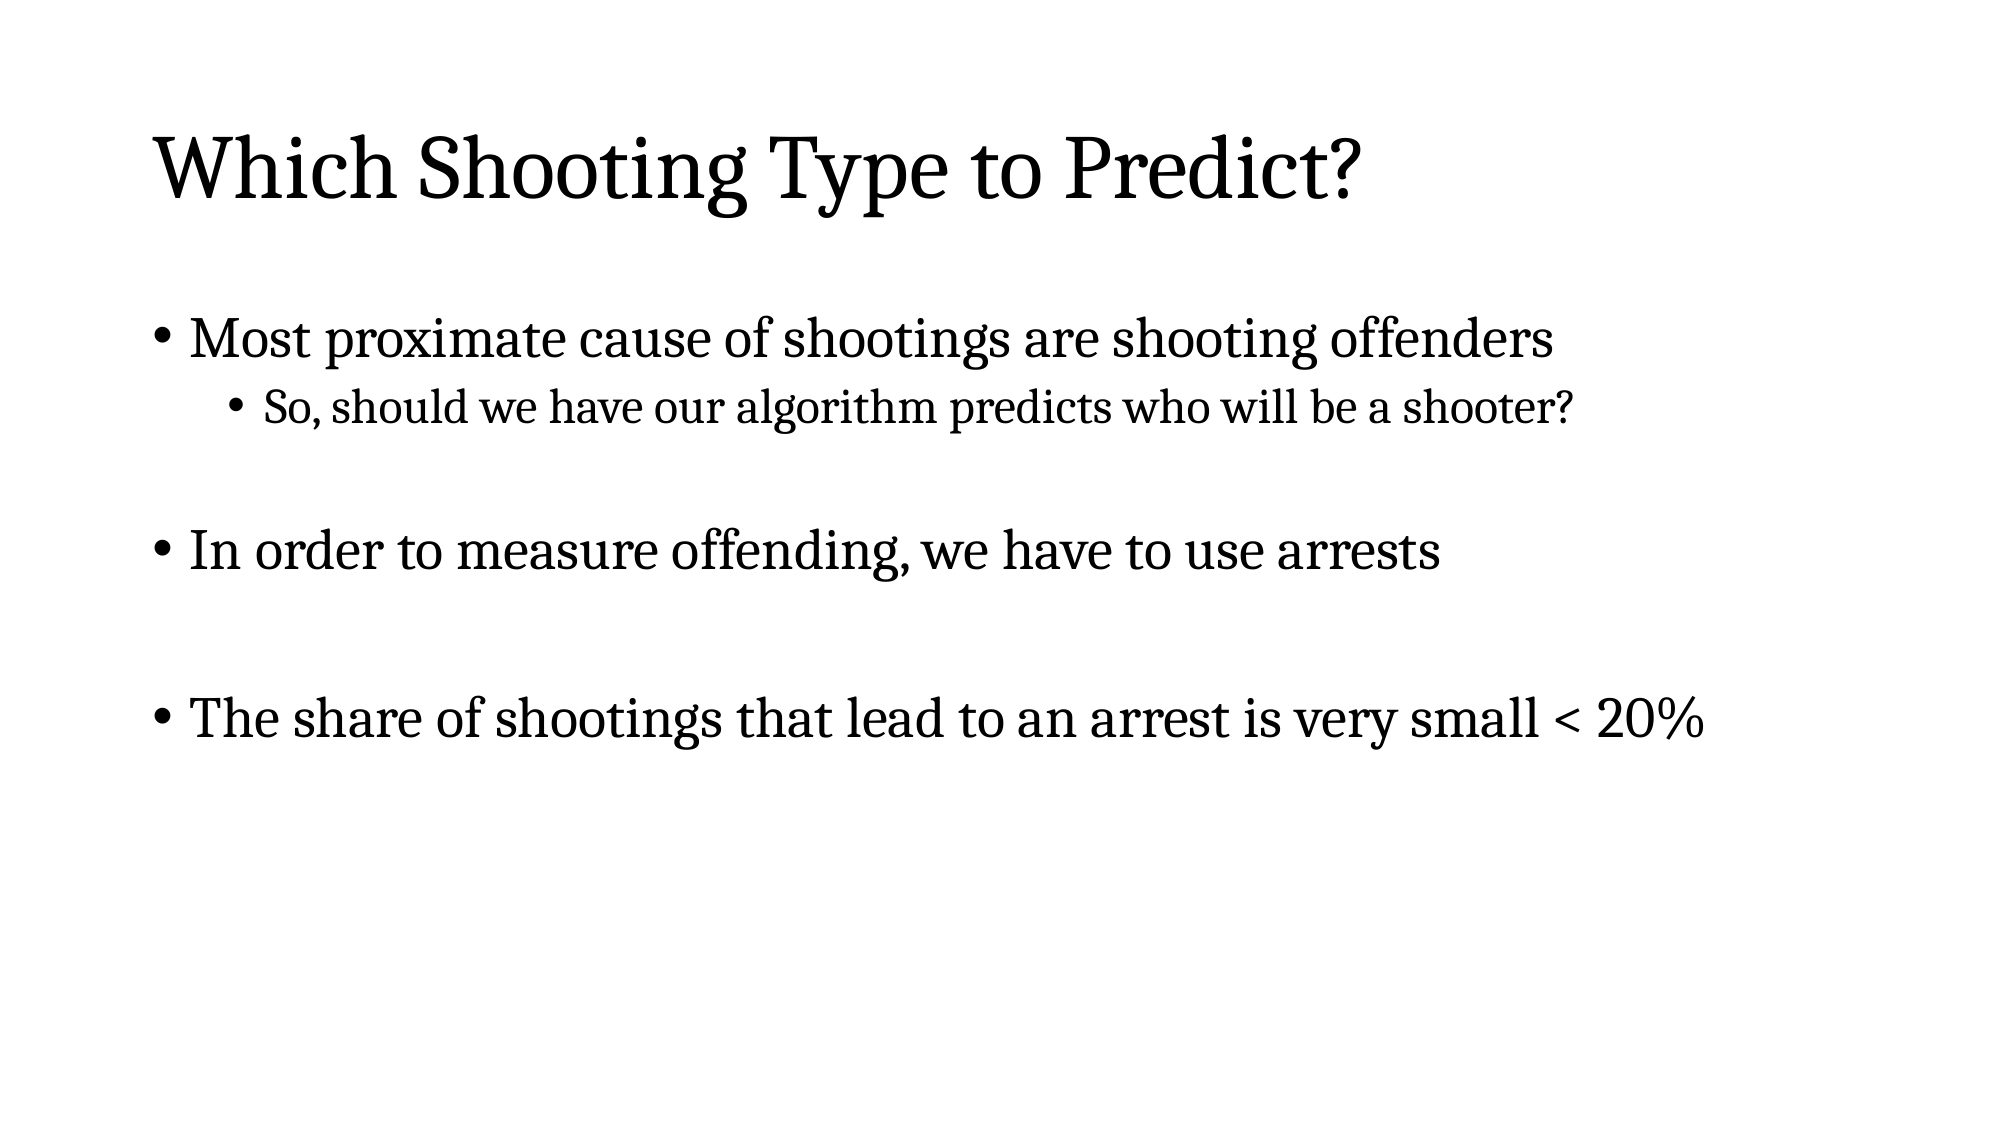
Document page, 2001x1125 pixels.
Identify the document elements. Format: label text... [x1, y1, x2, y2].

title Which Shooting Type to Predict? [137, 59, 1863, 278]
list Most proximate cause of shootings are shooting offenders So, should we have our algorithm predicts who will be a shooter? In order to measure offending, we have to use arrests The share of shootings that lead to an arrest is very small < 20% [137, 299, 1863, 1014]
